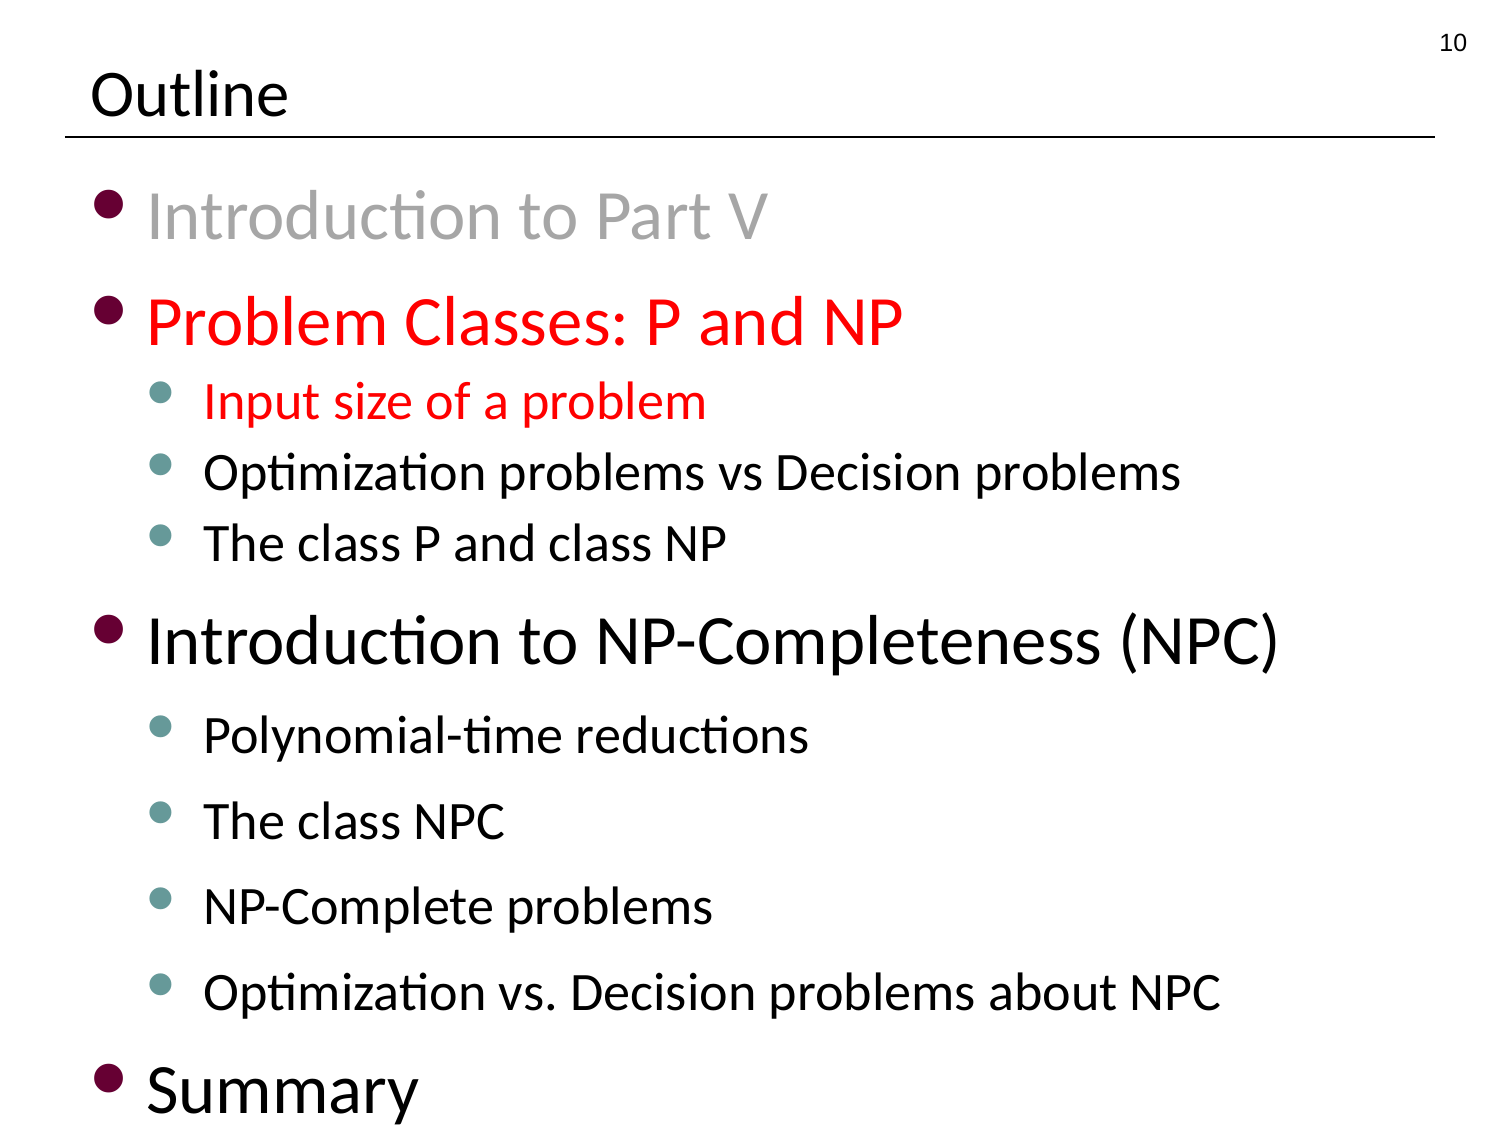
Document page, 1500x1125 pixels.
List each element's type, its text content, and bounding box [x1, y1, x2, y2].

list Introduction to Part V Problem Classes: P and NP Input size of a problem Optimization problems vs Decision problems The class P and class NP Introduction to NP-Completeness (NPC) Polynomial-time reductions The class NPC NP-Complete problems Optimization vs. Decision problems about NPC Summary [75, 160, 1471, 1094]
slide_number 10 [1131, 18, 1483, 62]
title Outline [75, 20, 1425, 138]
